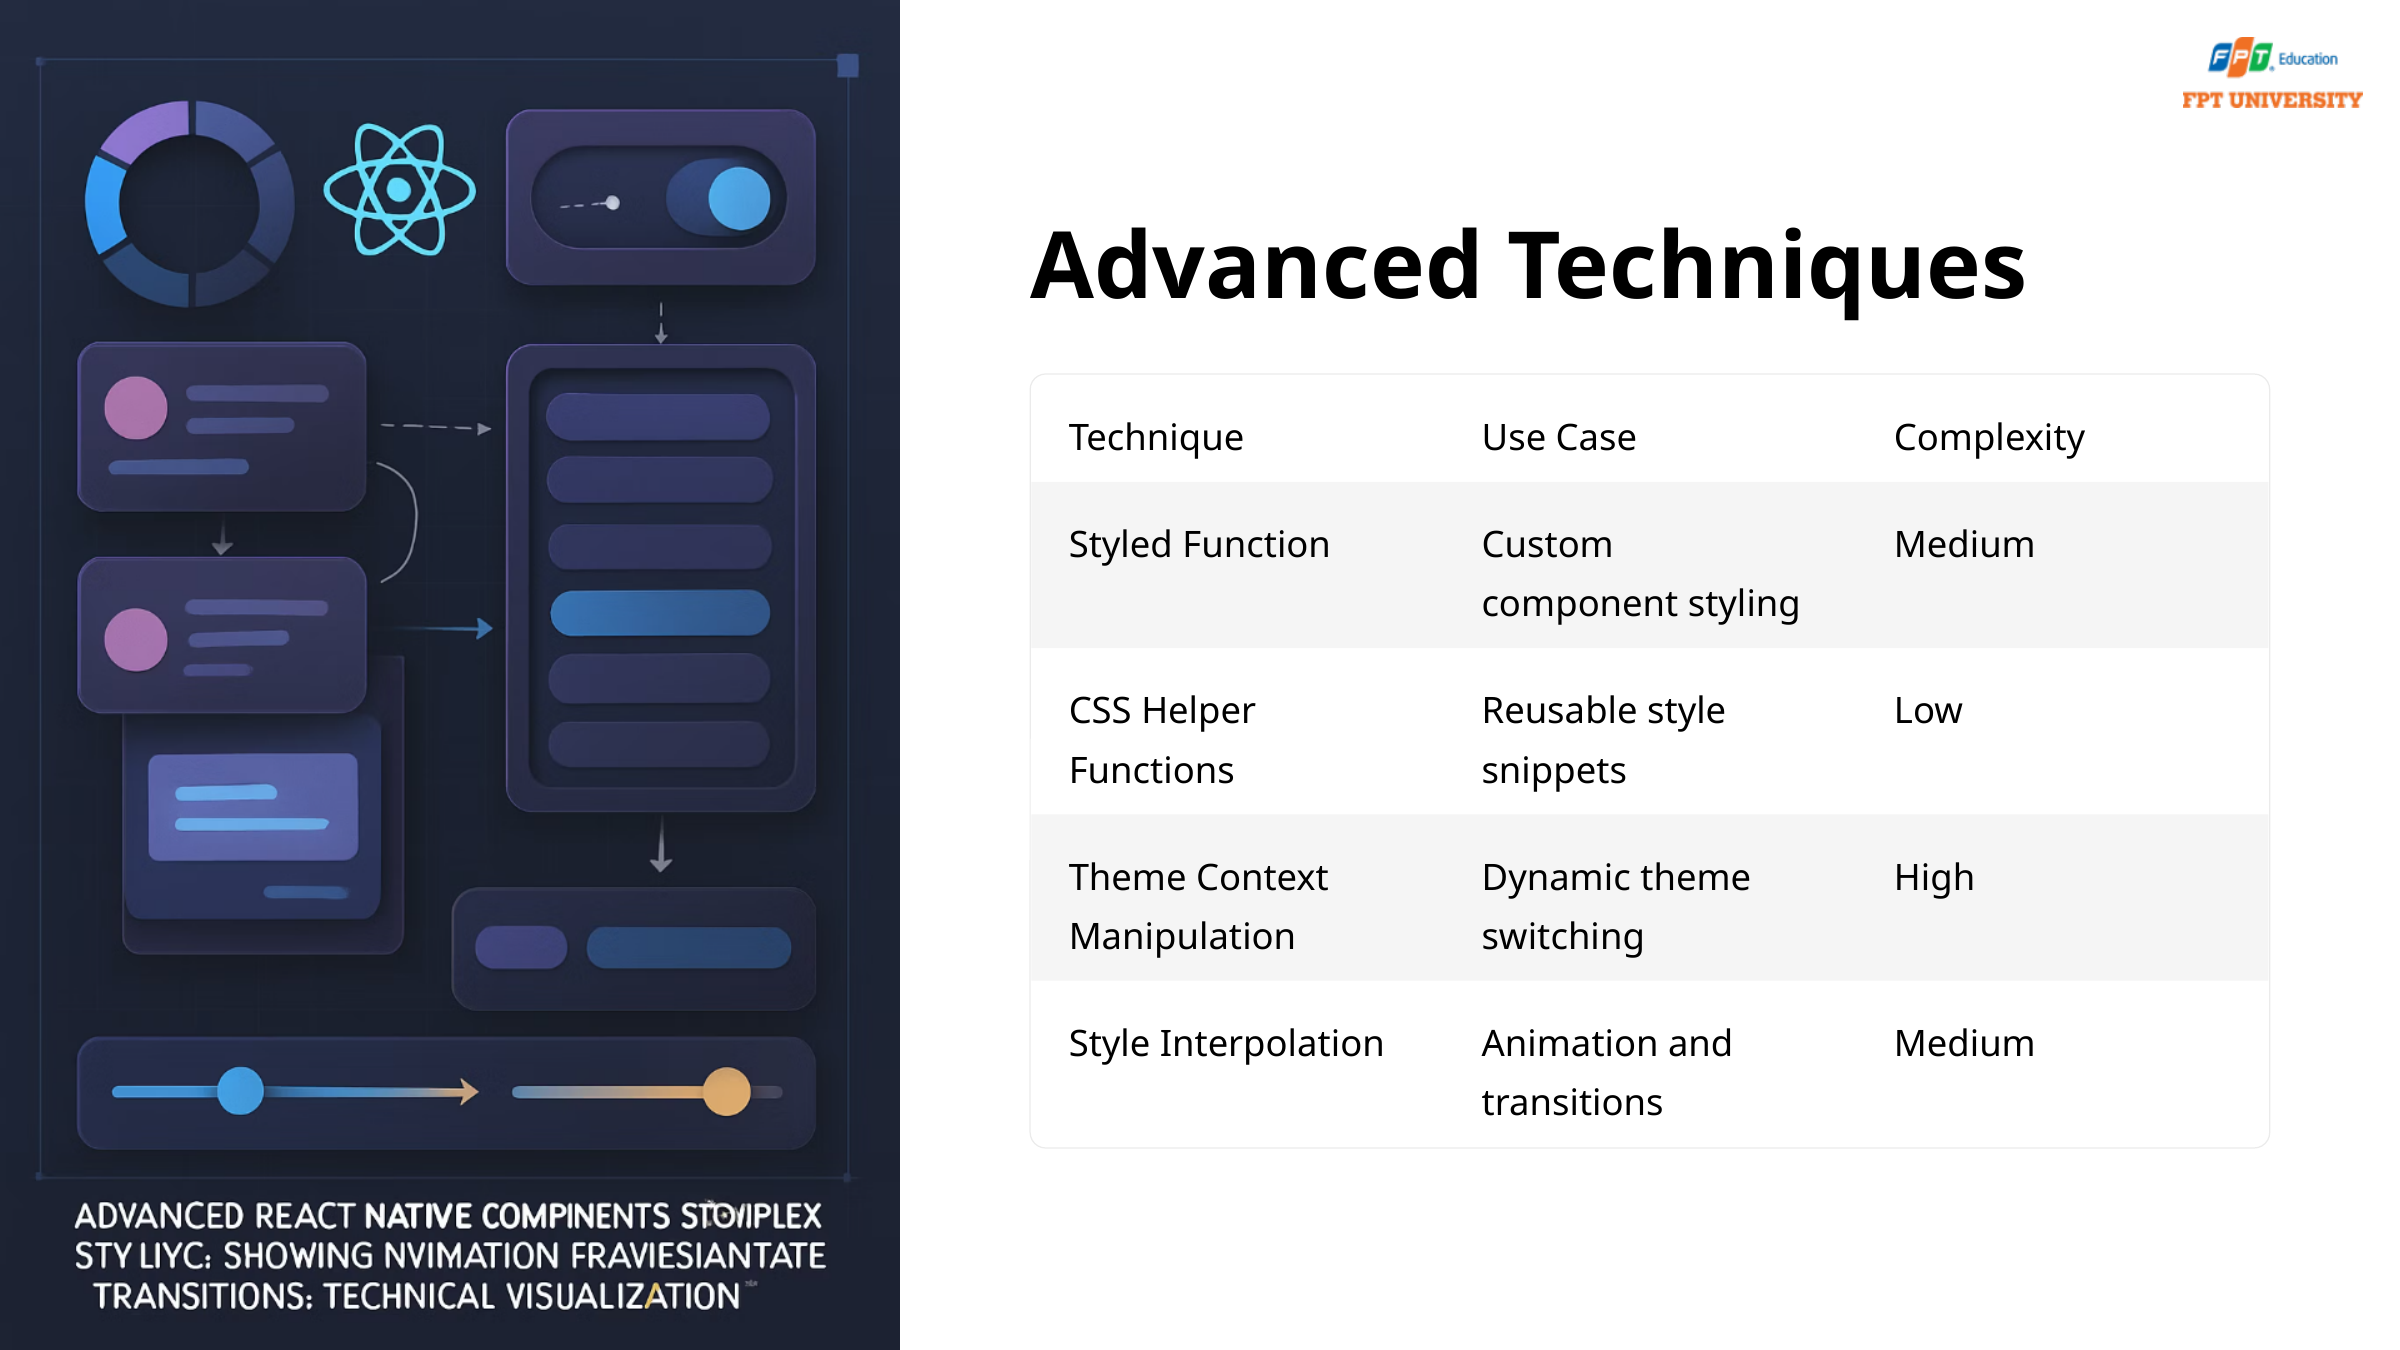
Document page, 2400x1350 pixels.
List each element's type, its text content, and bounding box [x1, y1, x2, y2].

text_box [1031, 814, 2269, 980]
text_box Theme Context Manipulation [1068, 837, 1406, 957]
text_box Style Interpolation [1068, 1004, 1406, 1064]
text_box [1031, 375, 2269, 481]
text_box Styled Function [1068, 505, 1406, 565]
text_box Medium [1893, 505, 2232, 565]
text_box Medium [1893, 1004, 2232, 1064]
text_box [1031, 648, 2269, 814]
text_box [1031, 980, 2269, 1147]
text_box CSS Helper Functions [1068, 671, 1406, 791]
text_box Complexity [1893, 398, 2232, 459]
text_box Animation and transitions [1481, 1004, 1819, 1124]
text_box Technique [1068, 398, 1406, 459]
picture [2182, 37, 2363, 108]
text_box Advanced Techniques [1030, 201, 2045, 319]
text_box Dynamic theme switching [1481, 837, 1819, 957]
text_box Low [1893, 671, 2232, 732]
text_box [1031, 481, 2269, 648]
text_box High [1893, 837, 2232, 898]
picture [0, 0, 900, 1350]
text_box Reusable style snippets [1481, 671, 1819, 791]
text_box Use Case [1481, 398, 1819, 459]
text_box Custom component styling [1481, 505, 1819, 625]
